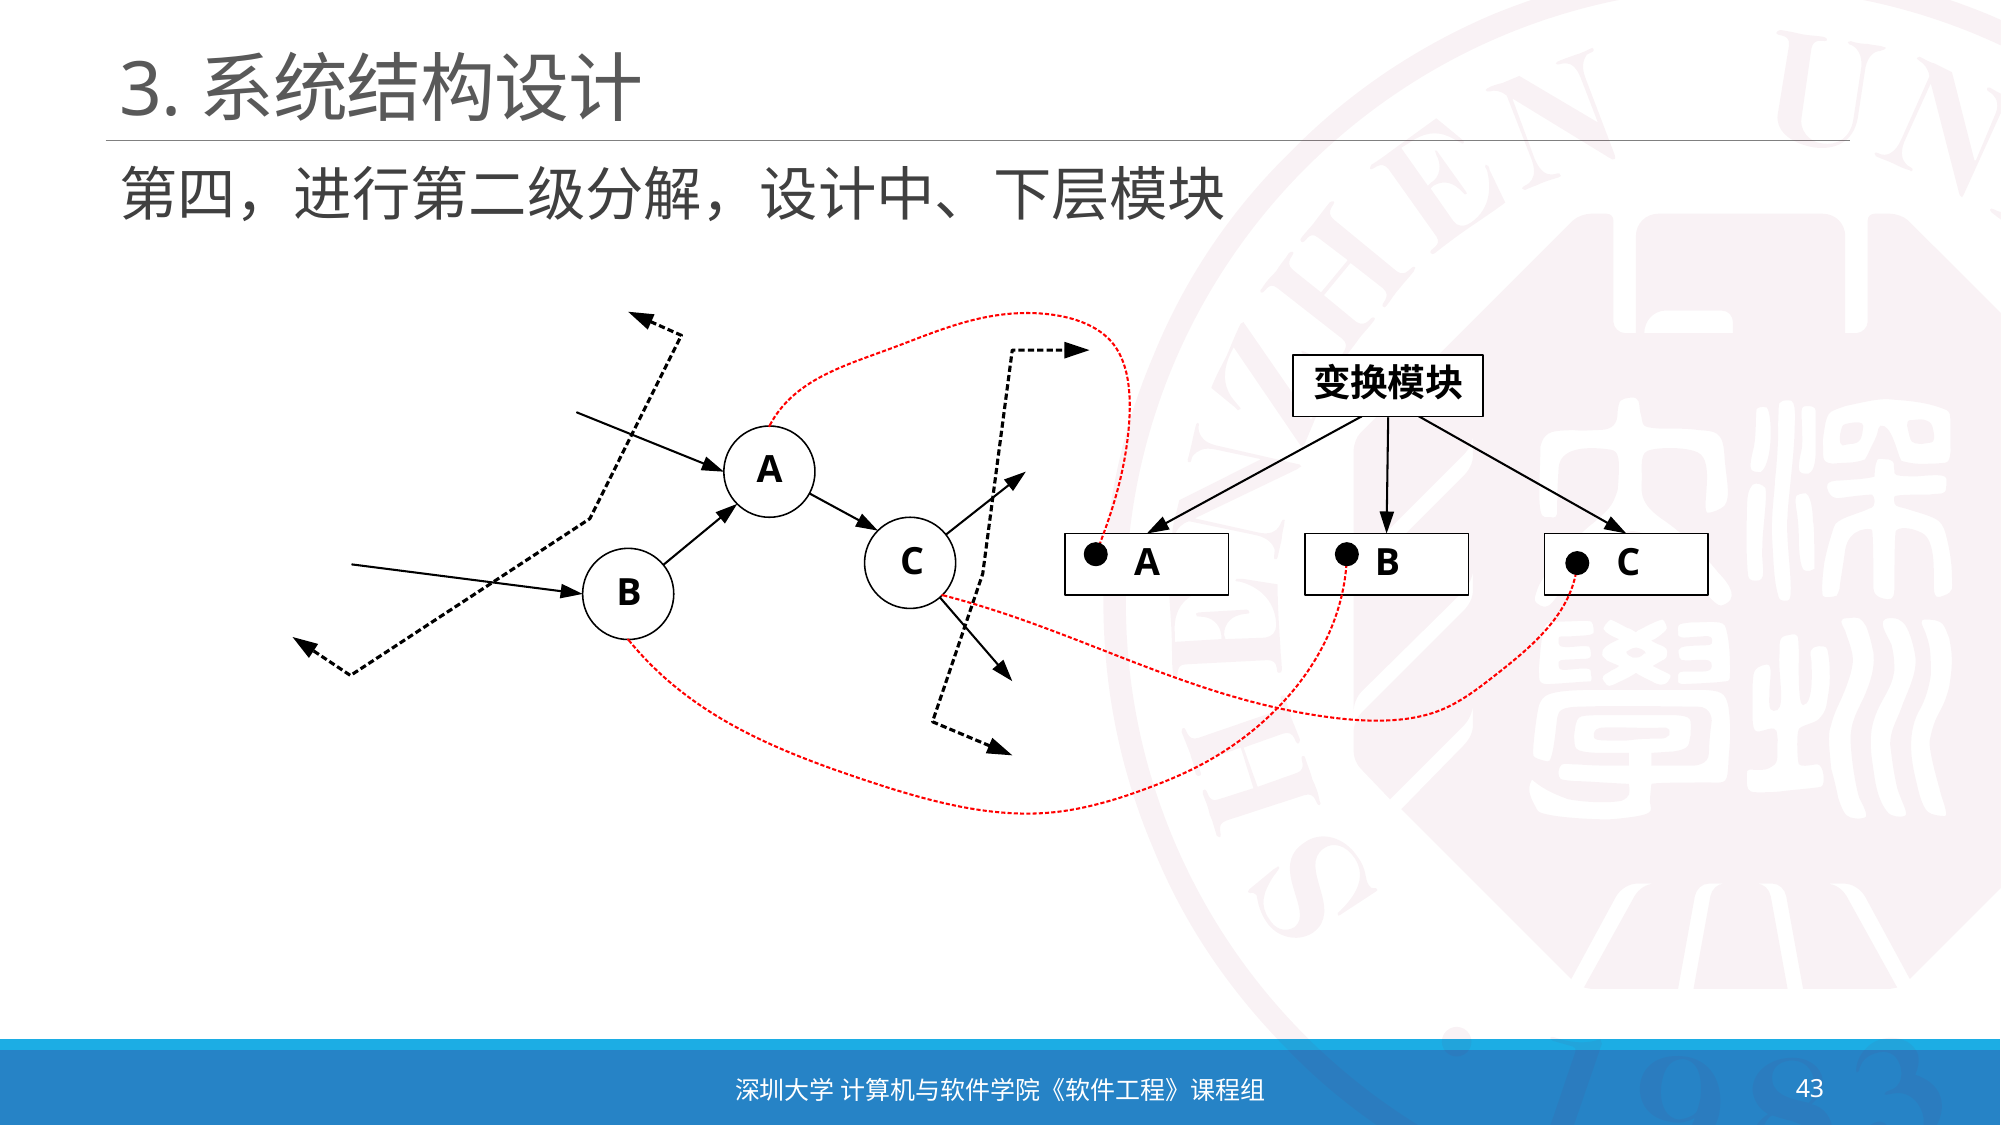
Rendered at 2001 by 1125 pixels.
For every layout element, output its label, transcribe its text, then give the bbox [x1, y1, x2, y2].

title 3.系统结构设计 [104, 0, 1856, 139]
picture [289, 308, 1711, 817]
footer 深圳大学 计算机与软件学院《软件工程》课程组 [604, 1059, 1396, 1120]
list 第四，进行第二级分解，设计中、下层模块 [104, 158, 1878, 1008]
slide_number 43 [1624, 1059, 1840, 1120]
